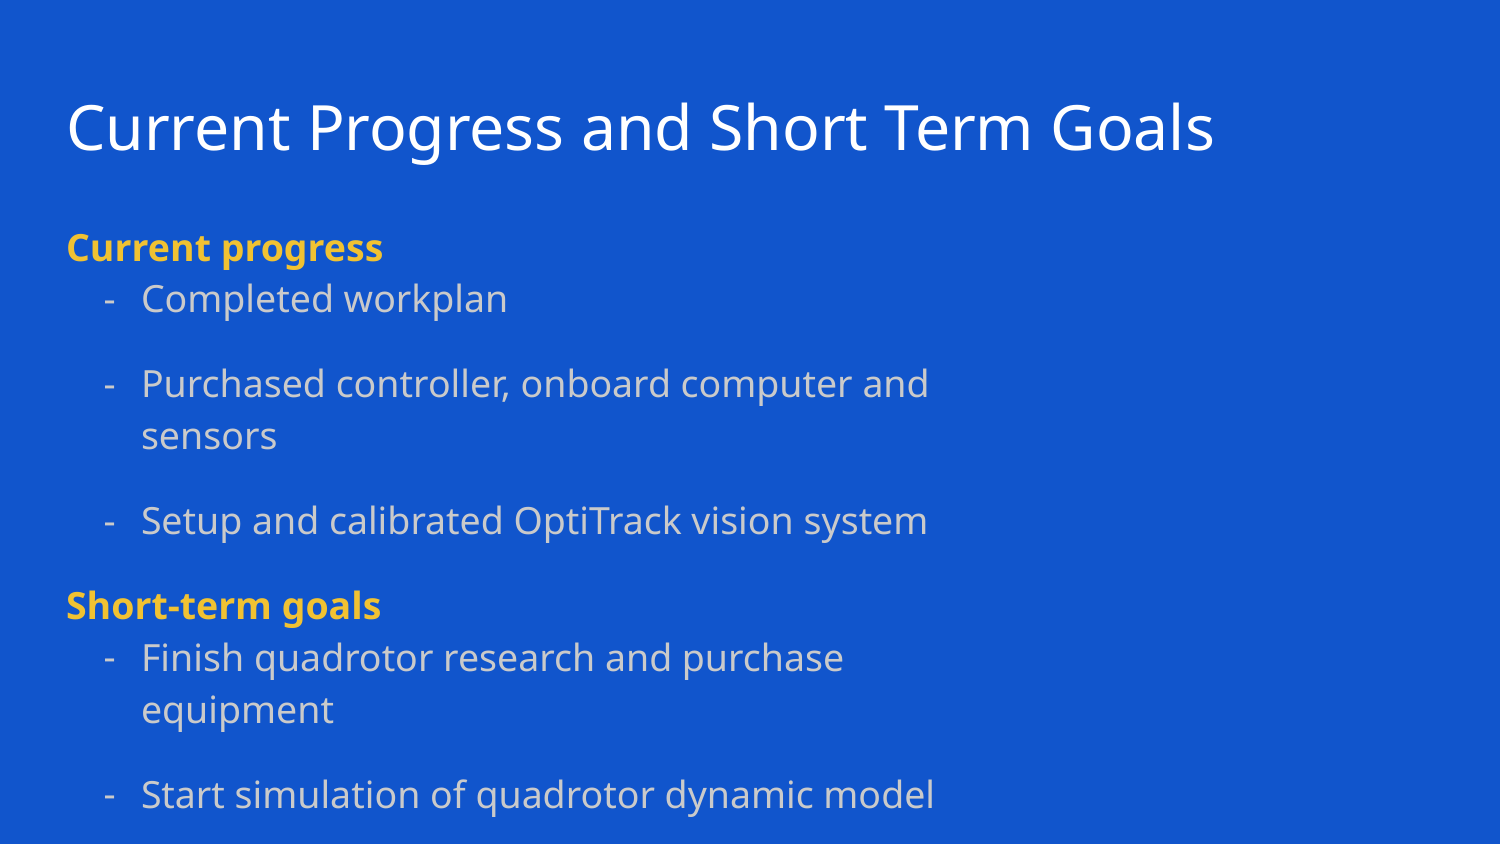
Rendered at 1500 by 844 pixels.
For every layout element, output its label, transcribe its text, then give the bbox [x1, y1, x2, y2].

title Current Progress and Short Term Goals [51, 72, 1449, 167]
list Current progress Completed workplan Purchased controller, onboard computer and sensors Setup and calibrated OptiTrack vision system Short-term goals Finish quadrotor research and purchase equipment Start simulation of quadrotor dynamic model Continue to improve SSE algorithm in Matlab Calibrate sensors [51, 201, 1049, 824]
